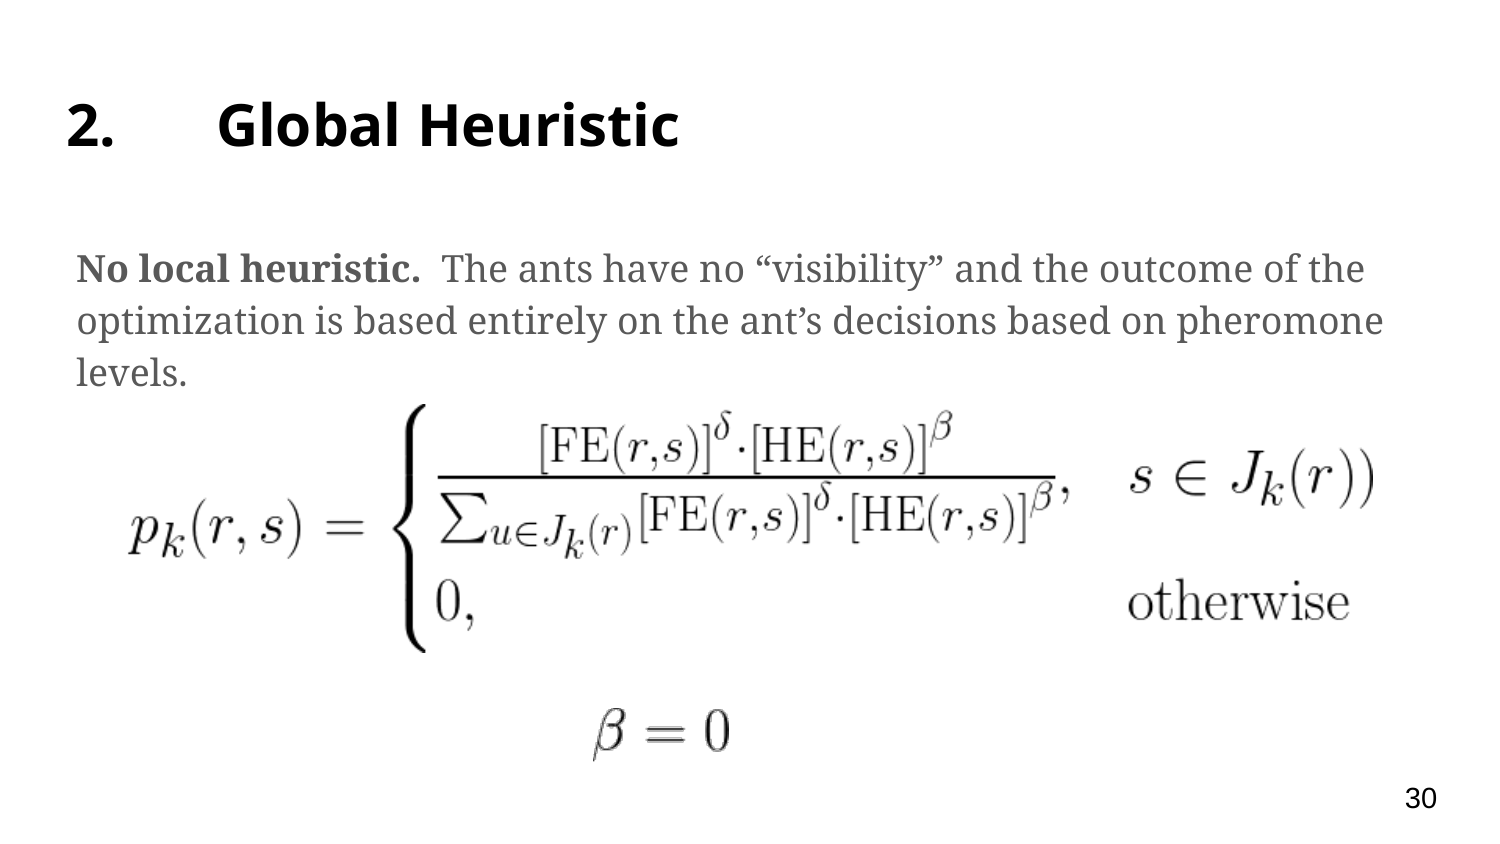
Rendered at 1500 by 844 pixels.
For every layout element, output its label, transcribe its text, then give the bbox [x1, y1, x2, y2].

picture [127, 403, 1373, 653]
title 2. Global Heuristic [51, 72, 1449, 167]
picture [592, 707, 730, 763]
slide_number ‹#› [1389, 764, 1480, 830]
list No local heuristic. The ants have no “visibility” and the outcome of the optimization is based entirely on the ant’s decisions based on pheromone levels. [61, 223, 1460, 360]
